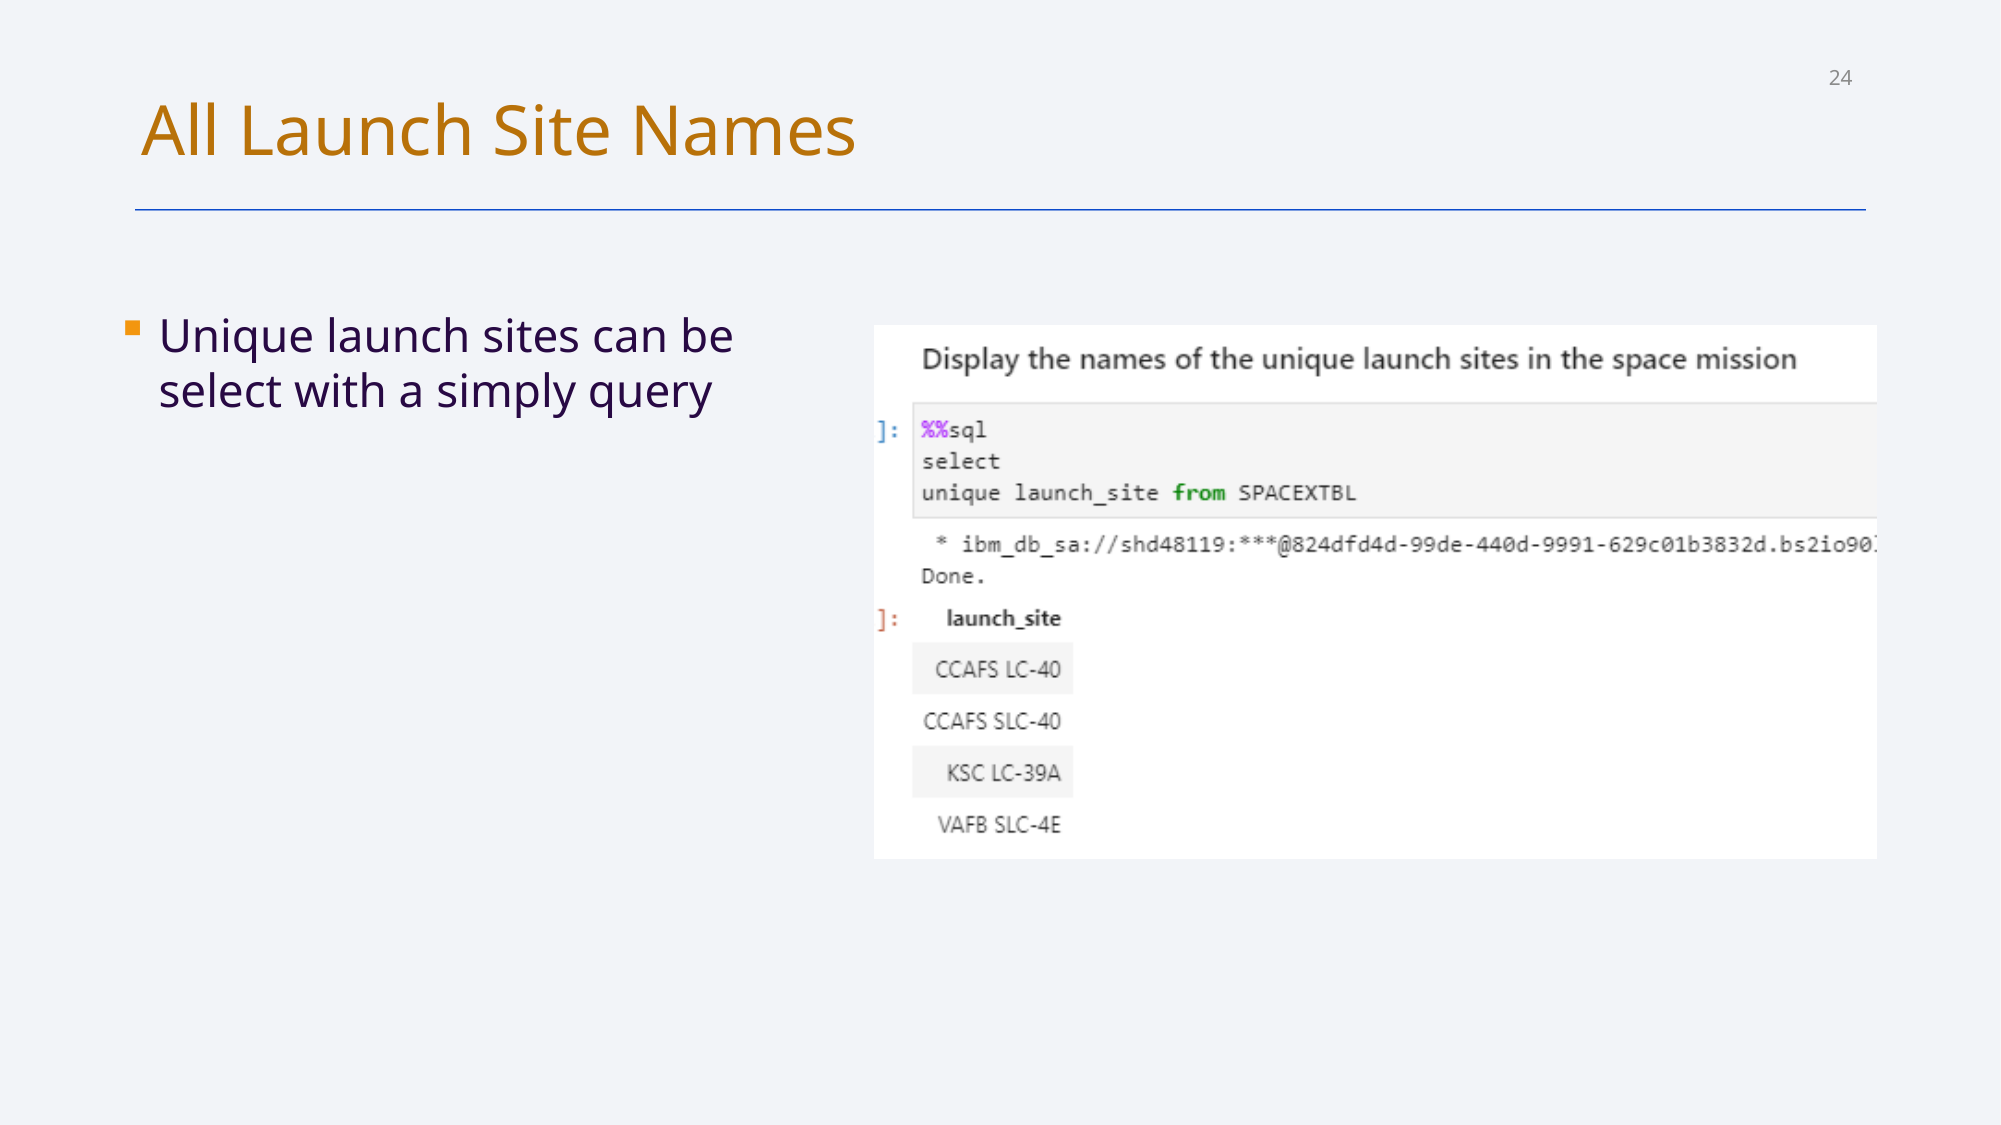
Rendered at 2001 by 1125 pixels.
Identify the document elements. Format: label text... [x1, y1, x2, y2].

text_box All Launch Site Names [126, 88, 1852, 179]
picture [0, 0, 2001, 1125]
slide_number 24 [1717, 52, 1868, 105]
list Unique launch sites can be select with a simply query [106, 299, 809, 1014]
